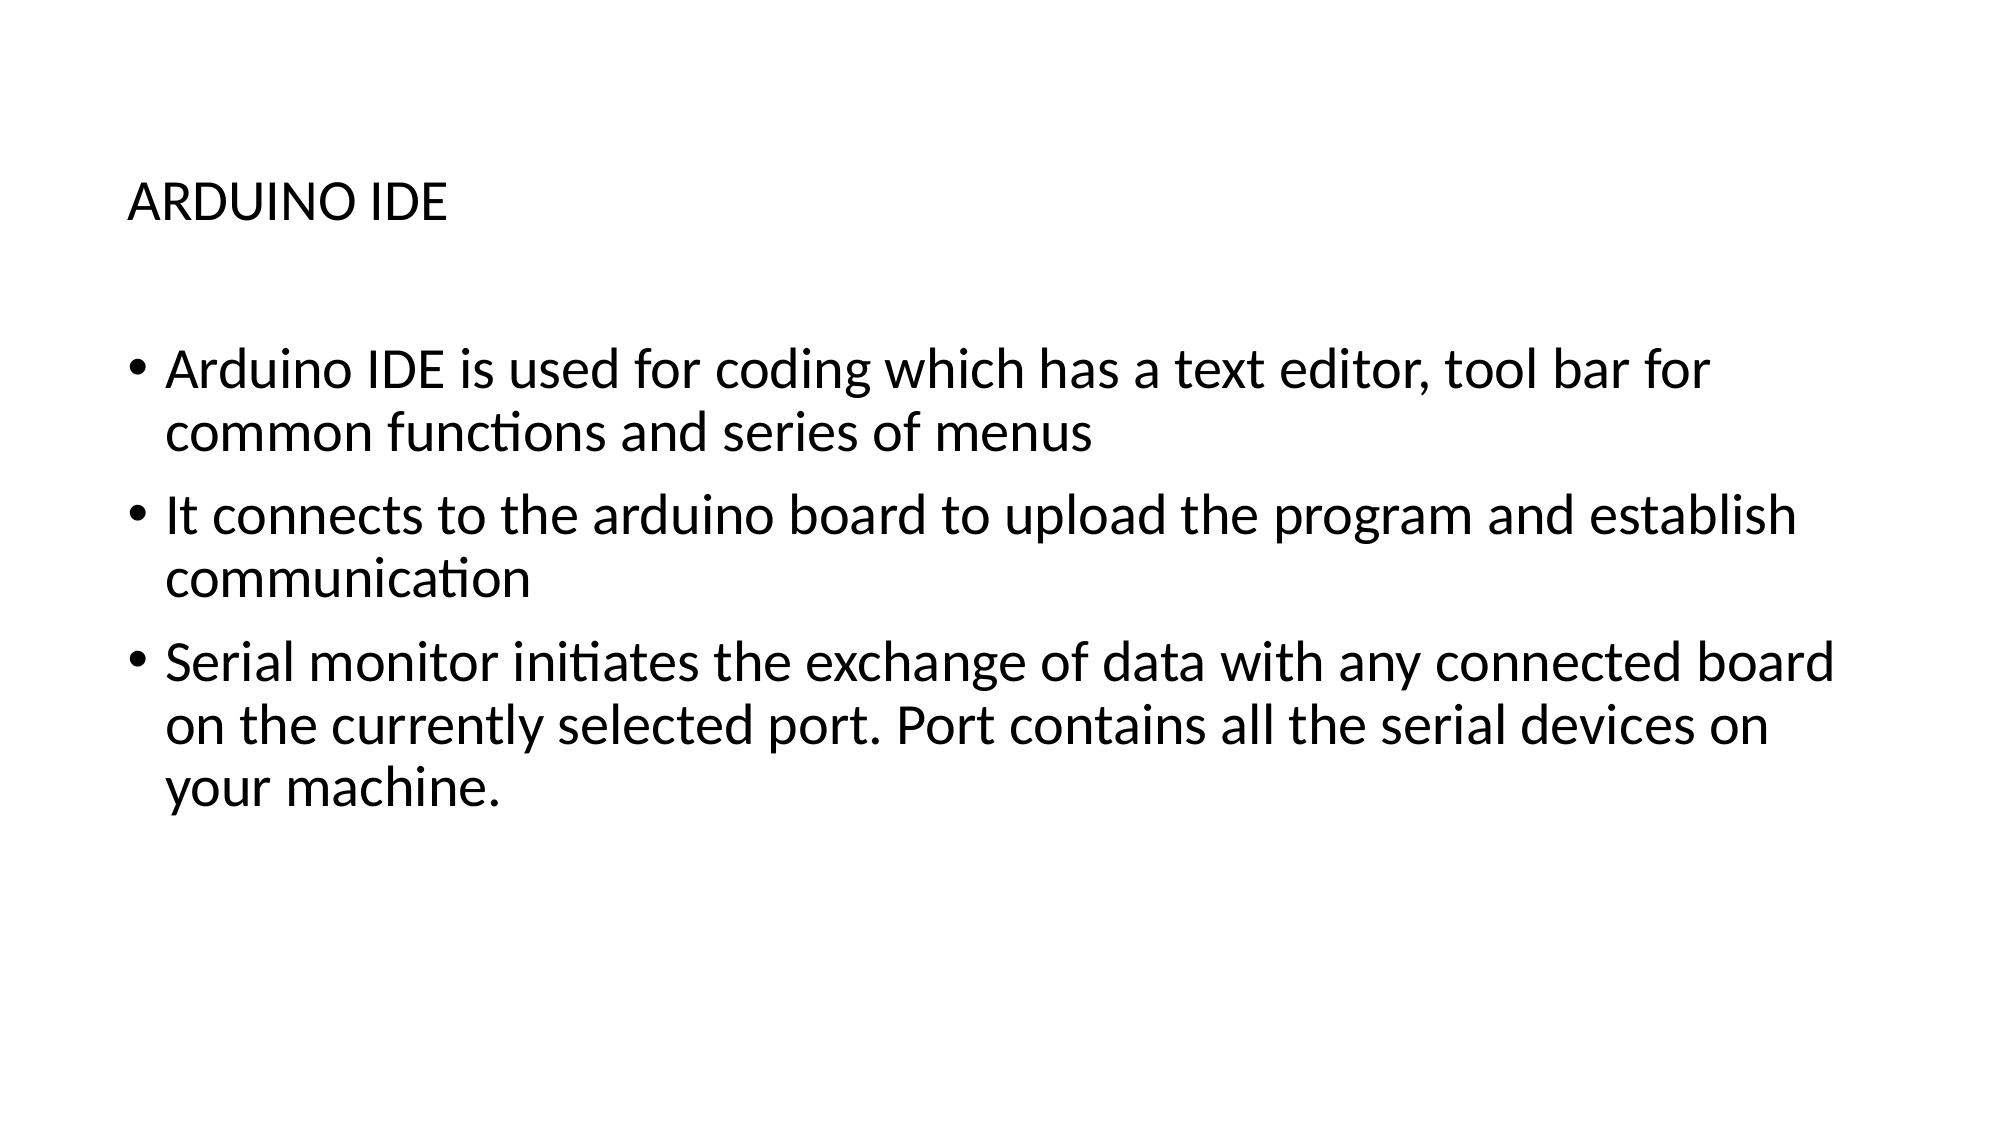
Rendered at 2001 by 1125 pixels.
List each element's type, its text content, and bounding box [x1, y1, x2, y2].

list ARDUINO IDE Arduino IDE is used for coding which has a text editor, tool bar for common functions and series of menus It connects to the arduino board to upload the program and establish communication Serial monitor initiates the exchange of data with any connected board on the currently selected port. Port contains all the serial devices on your machine. [112, 72, 1863, 1014]
